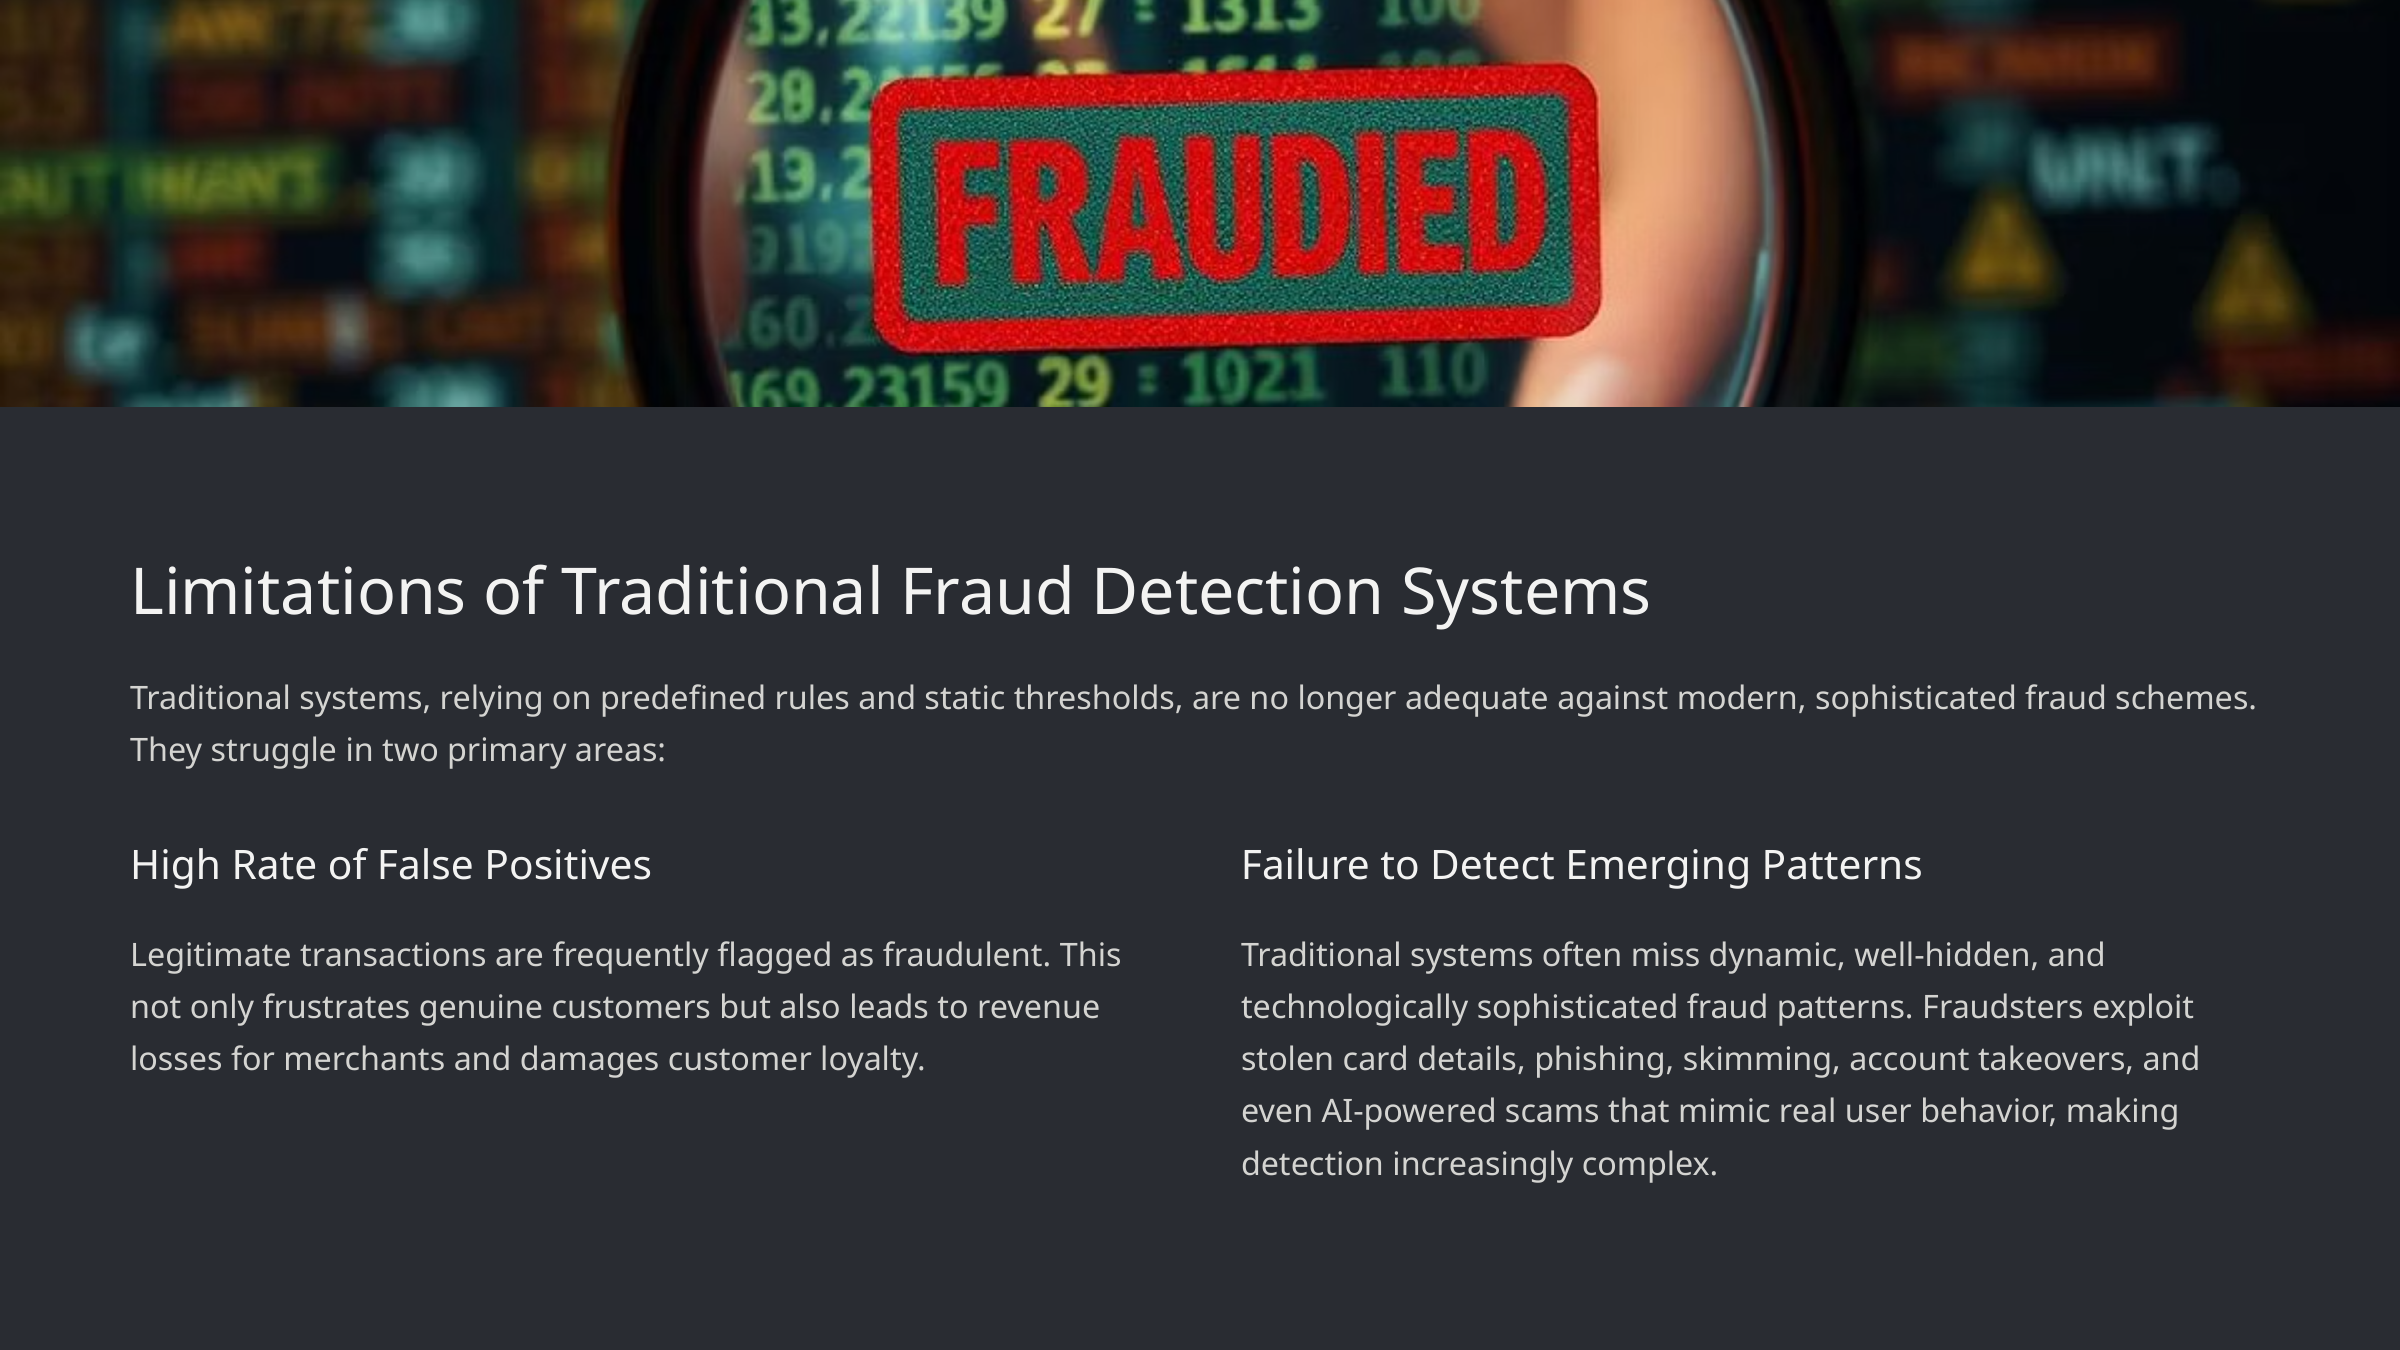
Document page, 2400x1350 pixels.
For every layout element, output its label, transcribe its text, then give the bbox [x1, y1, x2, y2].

text_box High Rate of False Positives [130, 837, 642, 889]
text_box Traditional systems, relying on predefined rules and static thresholds, are no longer adequate against modern, sophisticated fraud schemes. They struggle in two primary areas: [130, 664, 2270, 769]
text_box Traditional systems often miss dynamic, well-hidden, and technologically sophisticated fraud patterns. Fraudsters exploit stolen card details, phishing, skimming, account takeovers, and even AI-powered scams that mimic real user behavior, making detection increasingly complex. [1240, 920, 2272, 1182]
picture [0, 0, 2400, 407]
text_box Failure to Detect Emerging Patterns [1240, 837, 1902, 889]
text_box Legitimate transactions are frequently flagged as fraudulent. This not only frustrates genuine customers but also leads to revenue losses for merchants and damages customer loyalty. [130, 920, 1161, 1078]
text_box Limitations of Traditional Fraud Detection Systems [130, 546, 1632, 628]
